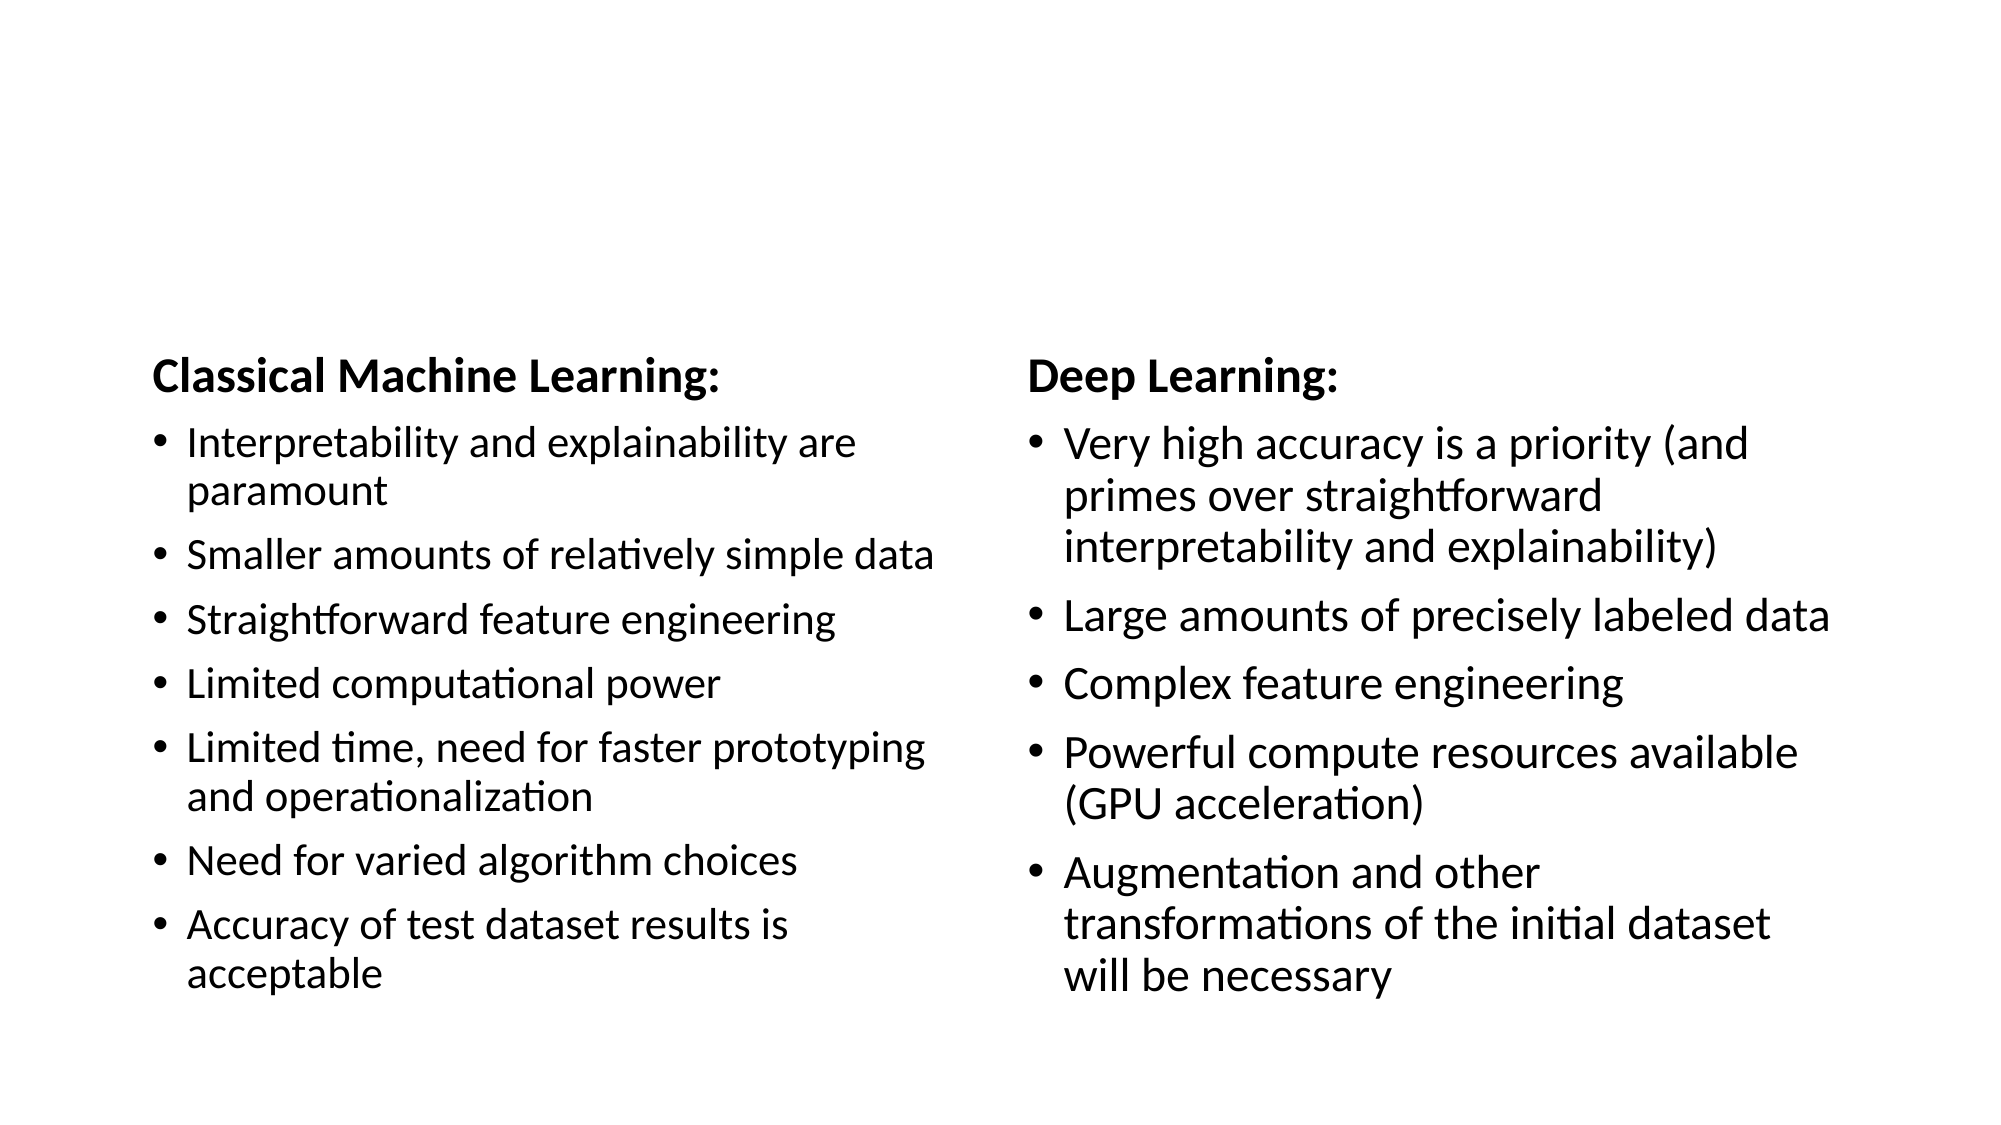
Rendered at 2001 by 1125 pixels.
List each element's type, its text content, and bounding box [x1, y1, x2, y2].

list Deep Learning: [1012, 275, 1863, 410]
list Very high accuracy is a priority (and primes over straightforward interpretability and explainability) Large amounts of precisely labeled data Complex feature engineering Powerful compute resources available (GPU acceleration) Augmentation and other transformations of the initial dataset will be necessary [1012, 410, 1863, 1016]
list Classical Machine Learning: [137, 275, 984, 410]
list Interpretability and explainability are paramount Smaller amounts of relatively simple data Straightforward feature engineering Limited computational power Limited time, need for faster prototyping and operationalization Need for varied algorithm choices Accuracy of test dataset results is acceptable [137, 410, 984, 1016]
